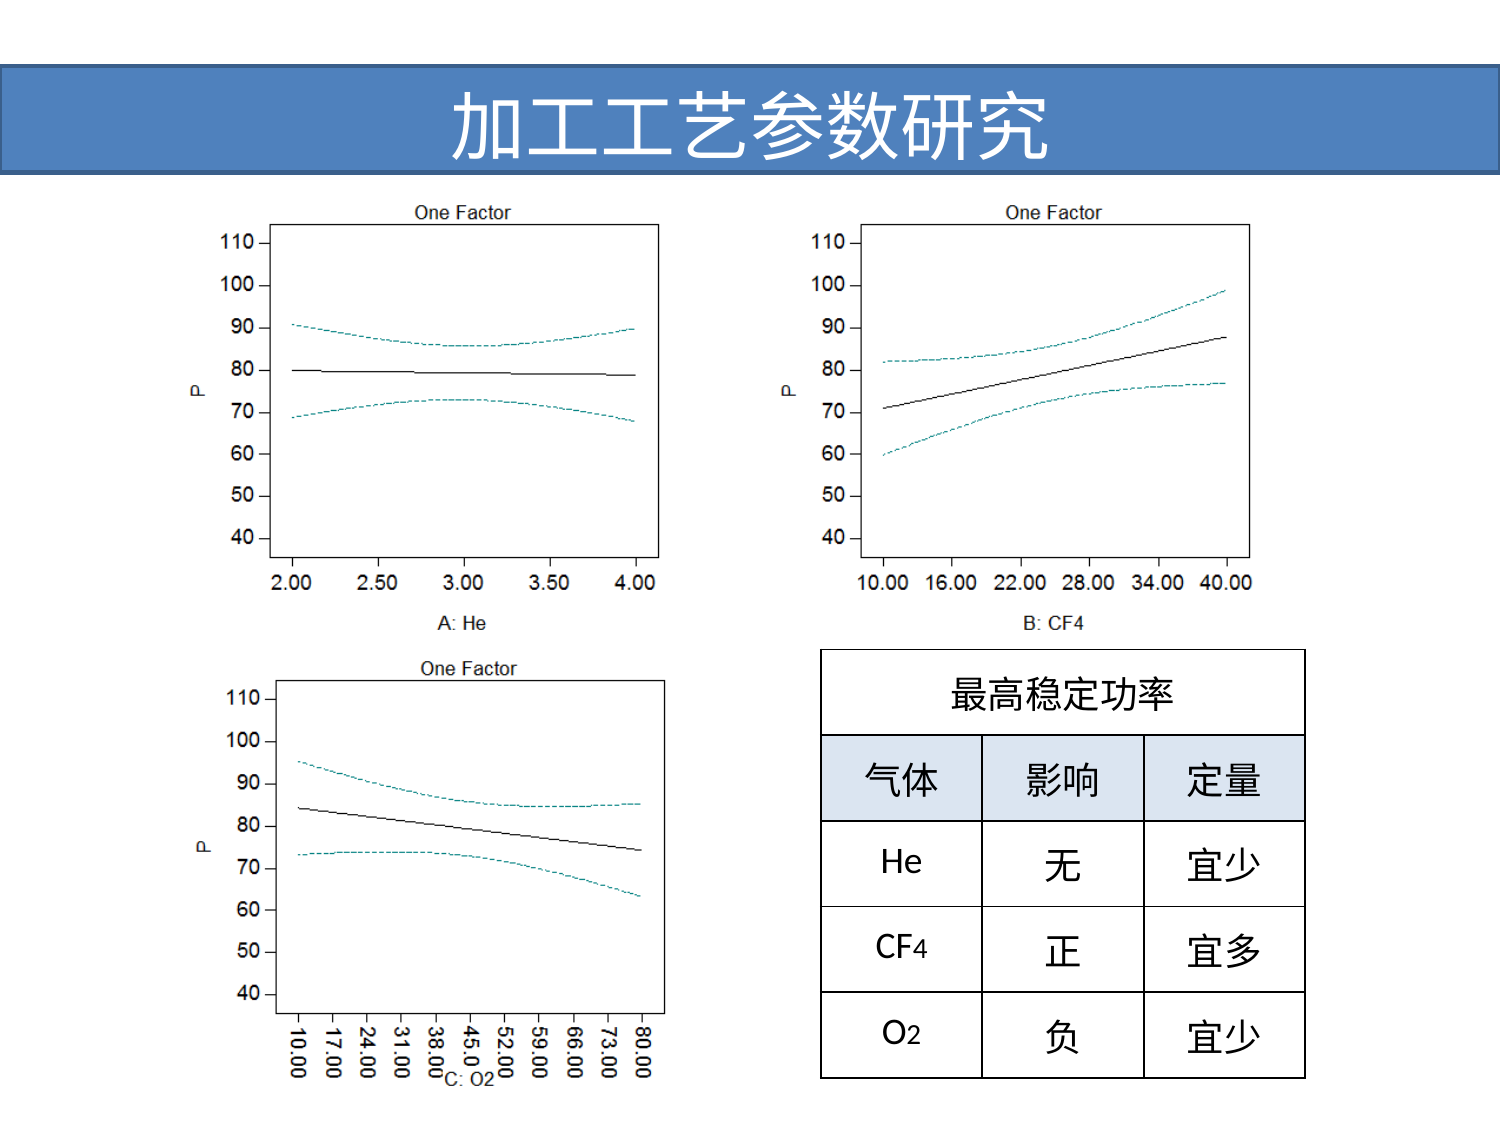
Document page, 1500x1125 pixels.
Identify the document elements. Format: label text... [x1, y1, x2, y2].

table_cell 宜少 [1145, 822, 1304, 906]
table_cell 无 [983, 822, 1143, 906]
table_cell 影响 [983, 736, 1143, 820]
picture [749, 176, 1302, 650]
picture [159, 176, 717, 1107]
title 加工工艺参数研究 [75, 30, 1425, 219]
table_cell O2 [822, 993, 981, 1077]
table_cell CF4 [822, 907, 981, 991]
table_cell 定量 [1145, 736, 1304, 820]
table_cell 宜少 [1145, 993, 1304, 1077]
table_cell 正 [983, 907, 1143, 991]
table_cell 宜多 [1145, 907, 1304, 991]
table_header 最高稳定功率 [822, 655, 1304, 734]
table_cell 负 [983, 993, 1143, 1077]
table_cell 气体 [822, 736, 981, 820]
table_cell He [822, 822, 981, 906]
